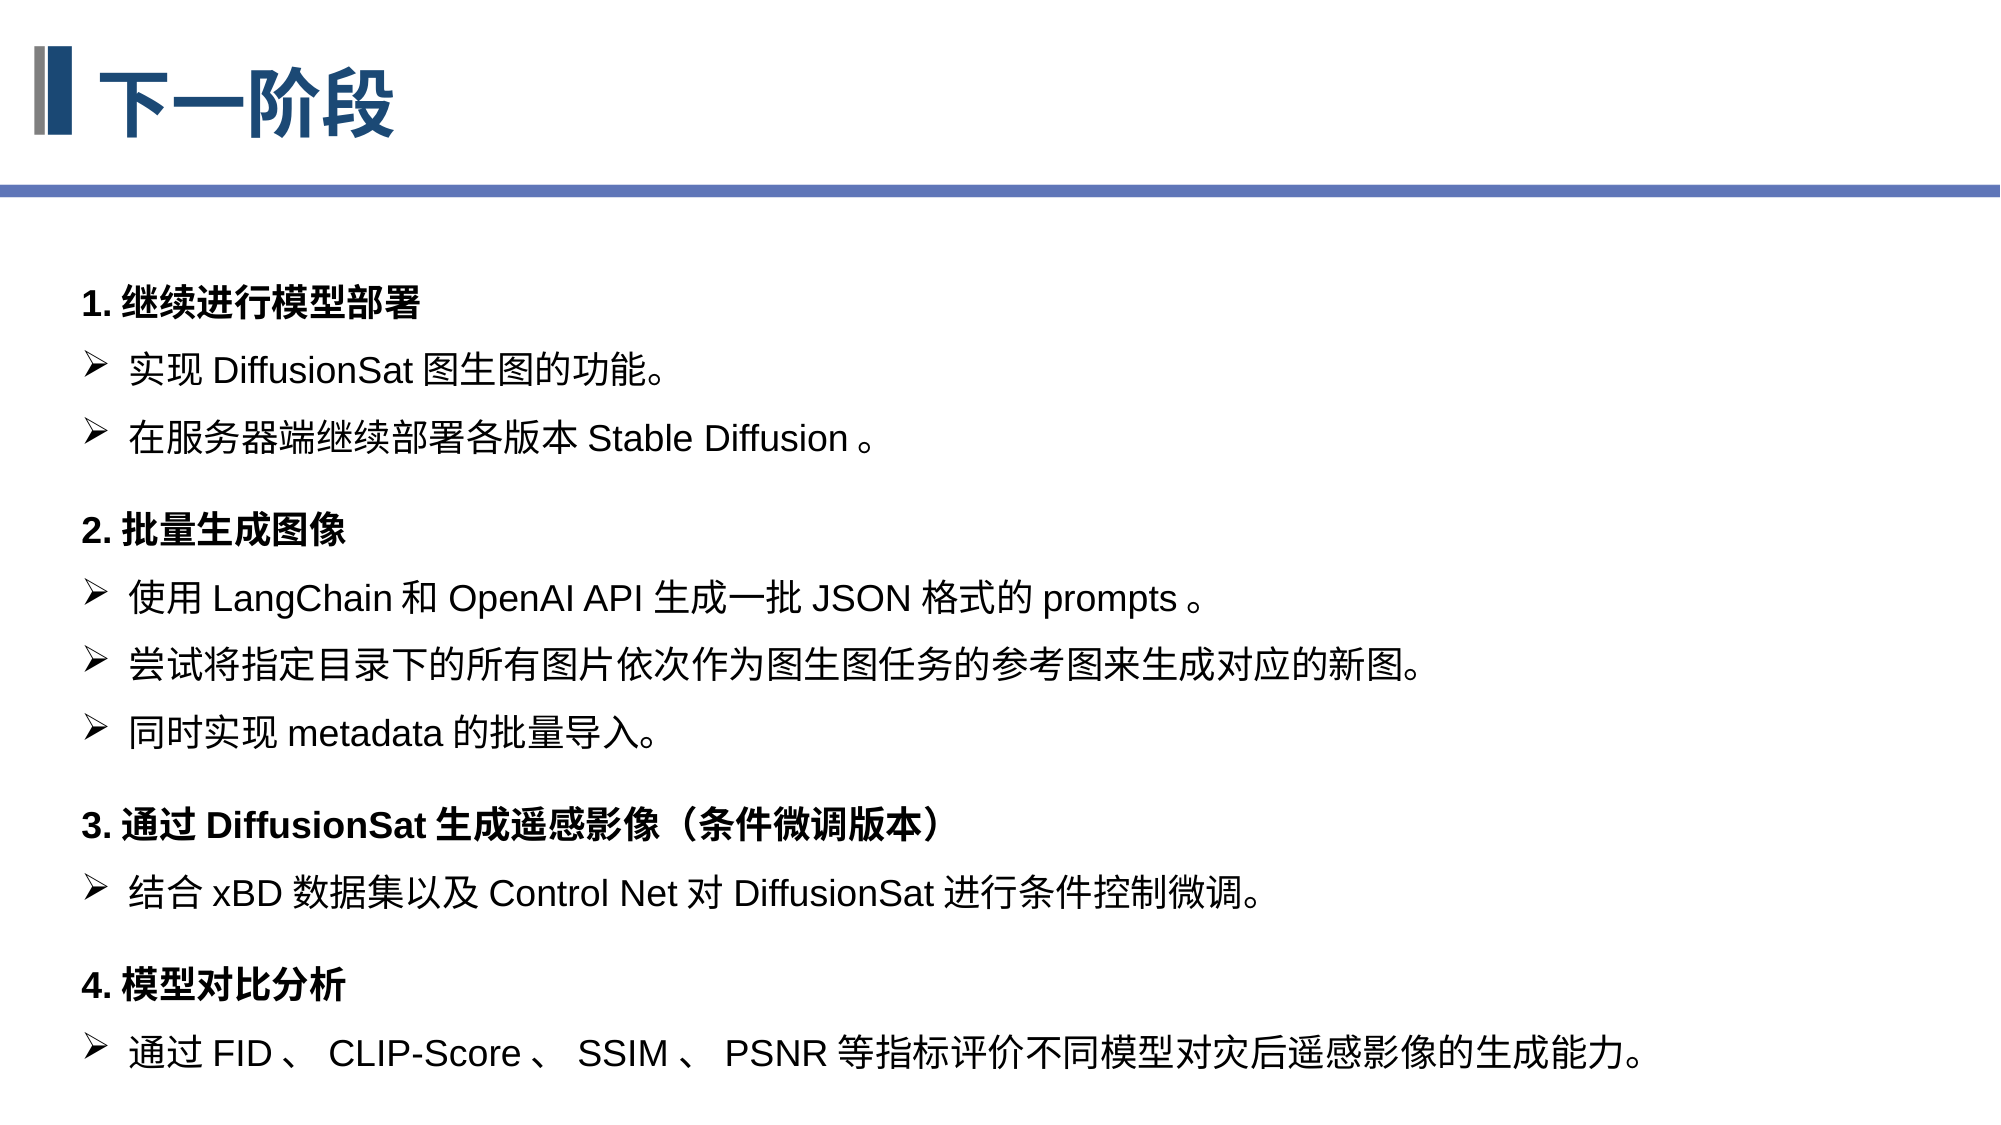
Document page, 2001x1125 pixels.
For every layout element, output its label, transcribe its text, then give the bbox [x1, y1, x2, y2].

picture [0, 0, 2000, 229]
text_box 1.继续进行模型部署 实现DiffusionSat图生图的功能。 在服务器端继续部署各版本Stable Diffusion。 2.批量生成图像 使用LangChain和OpenAI API生成一批JSON格式的prompts。 尝试将指定目录下的所有图片依次作为图生图任务的参考图来生成对应的新图。 同时实现metadata的批量导入。 3.通过DiffusionSat生成遥感影像（条件微调版本） 结合xBD数据集以及Control Net对DiffusionSat进行条件控制微调。 4.模型对比分析 通过FID、CLIP-Score、SSIM、PSNR等指标评价不同模型对灾后遥感影像的生成能力。 [66, 248, 2000, 1081]
